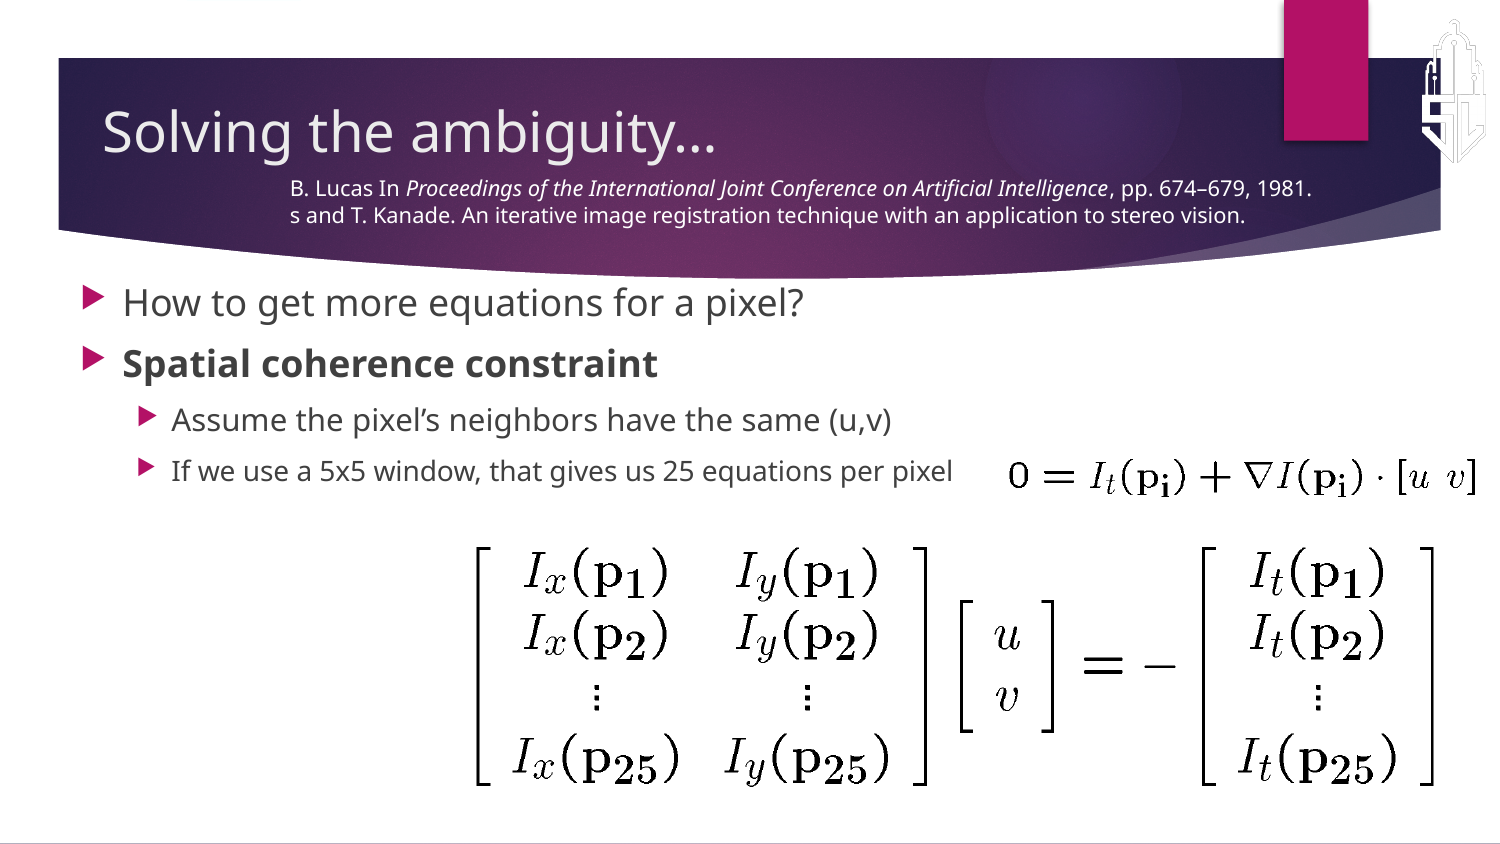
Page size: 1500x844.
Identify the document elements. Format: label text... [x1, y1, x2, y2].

title Solving the ambiguity… [87, 48, 1058, 212]
list How to get more equations for a pixel? Spatial coherence constraint Assume the pixel’s neighbors have the same (u,v) If we use a 5x5 window, that gives us 25 equations per pixel [65, 271, 1022, 844]
picture [1007, 459, 1476, 499]
picture [474, 546, 1434, 790]
text_box B. Lucas In Proceedings of the International Joint Conference on Artificial Intelligence, pp. 674–679, 1981. s and T. Kanade. An iterative image registration technique with an application to stereo vision. [275, 167, 1435, 235]
picture [1422, 19, 1486, 163]
